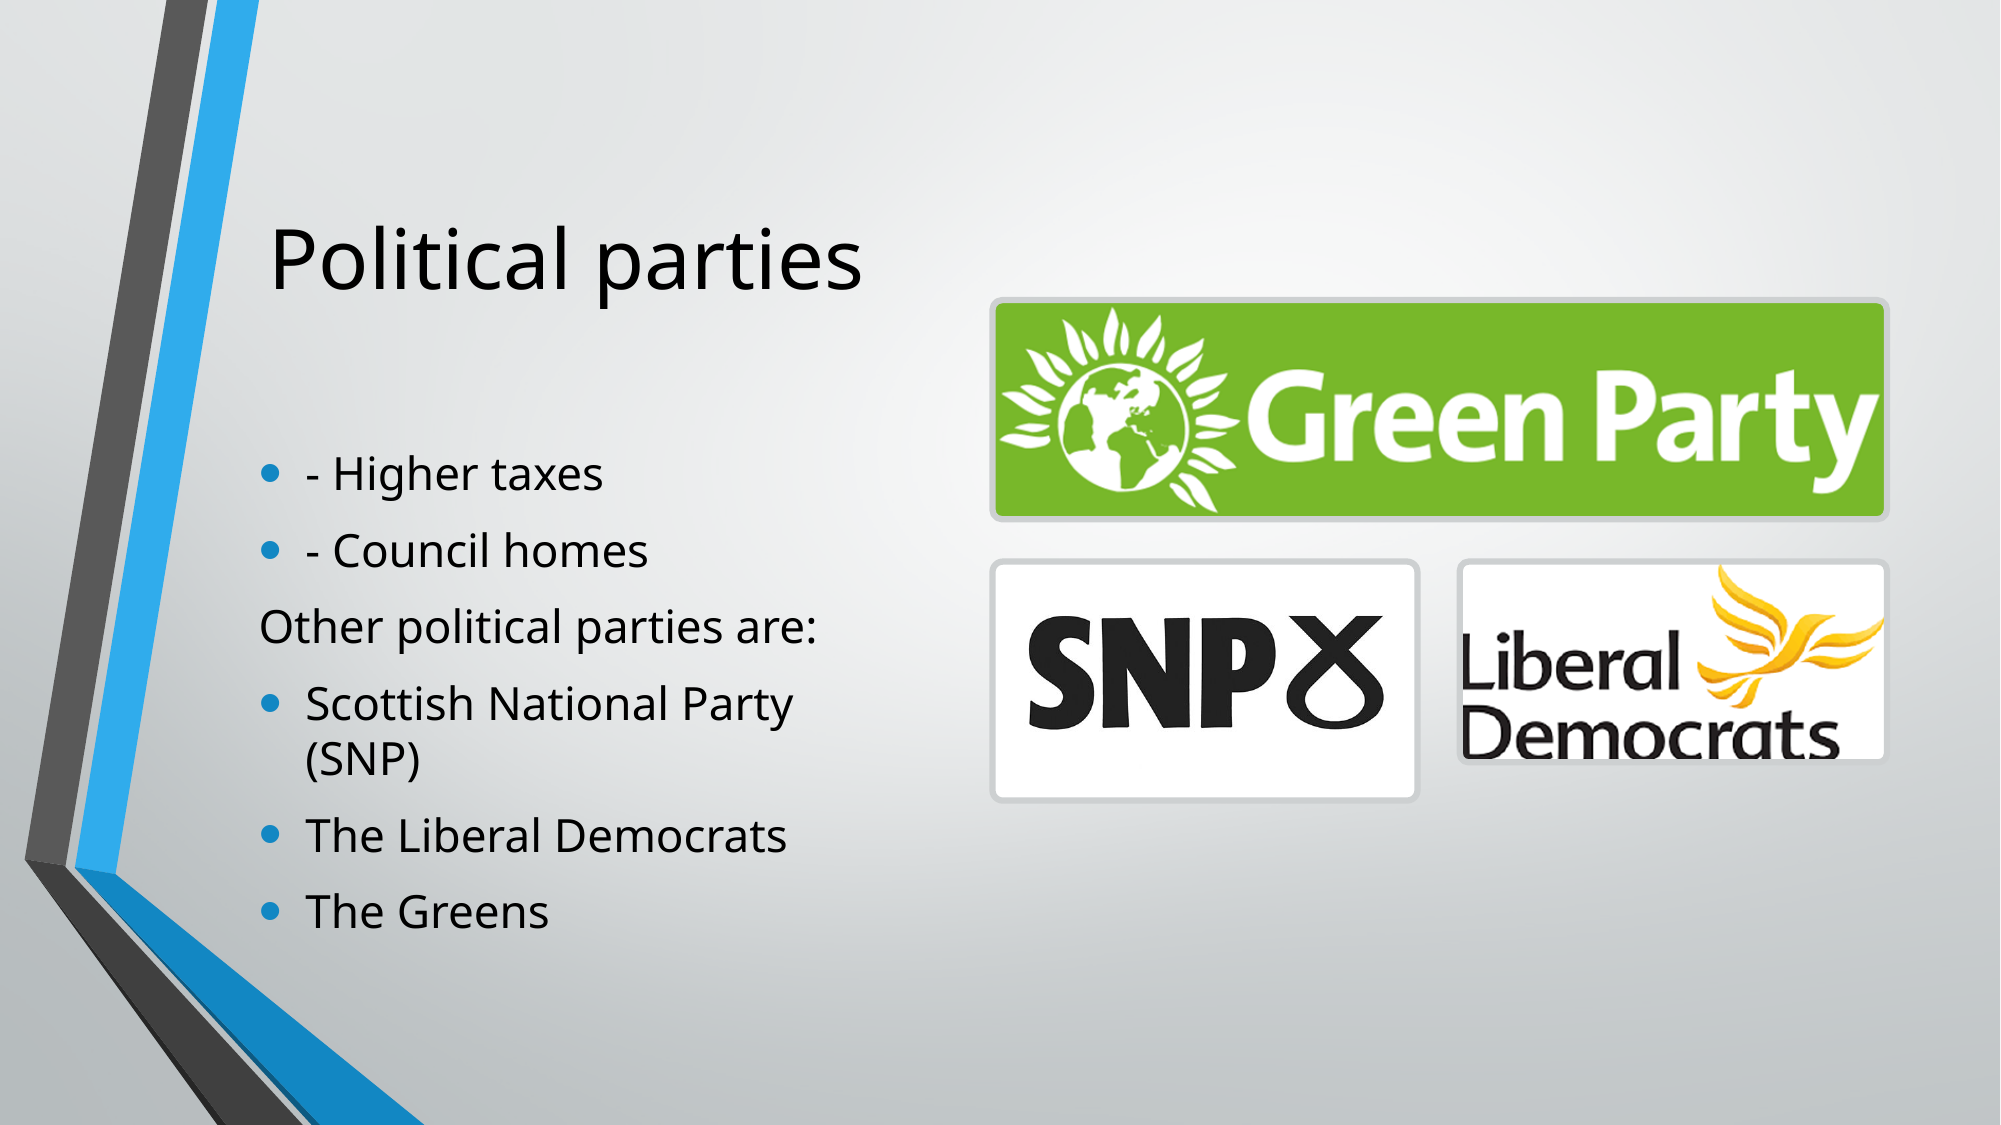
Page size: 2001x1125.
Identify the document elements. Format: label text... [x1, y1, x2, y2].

picture [992, 299, 1888, 520]
title Political parties [243, 112, 912, 400]
picture [992, 561, 1418, 801]
picture [1459, 561, 1888, 763]
list - Higher taxes - Council homes Other political parties are: Scottish National Party (SNP) The Liberal Democrats The Greens [243, 437, 912, 950]
